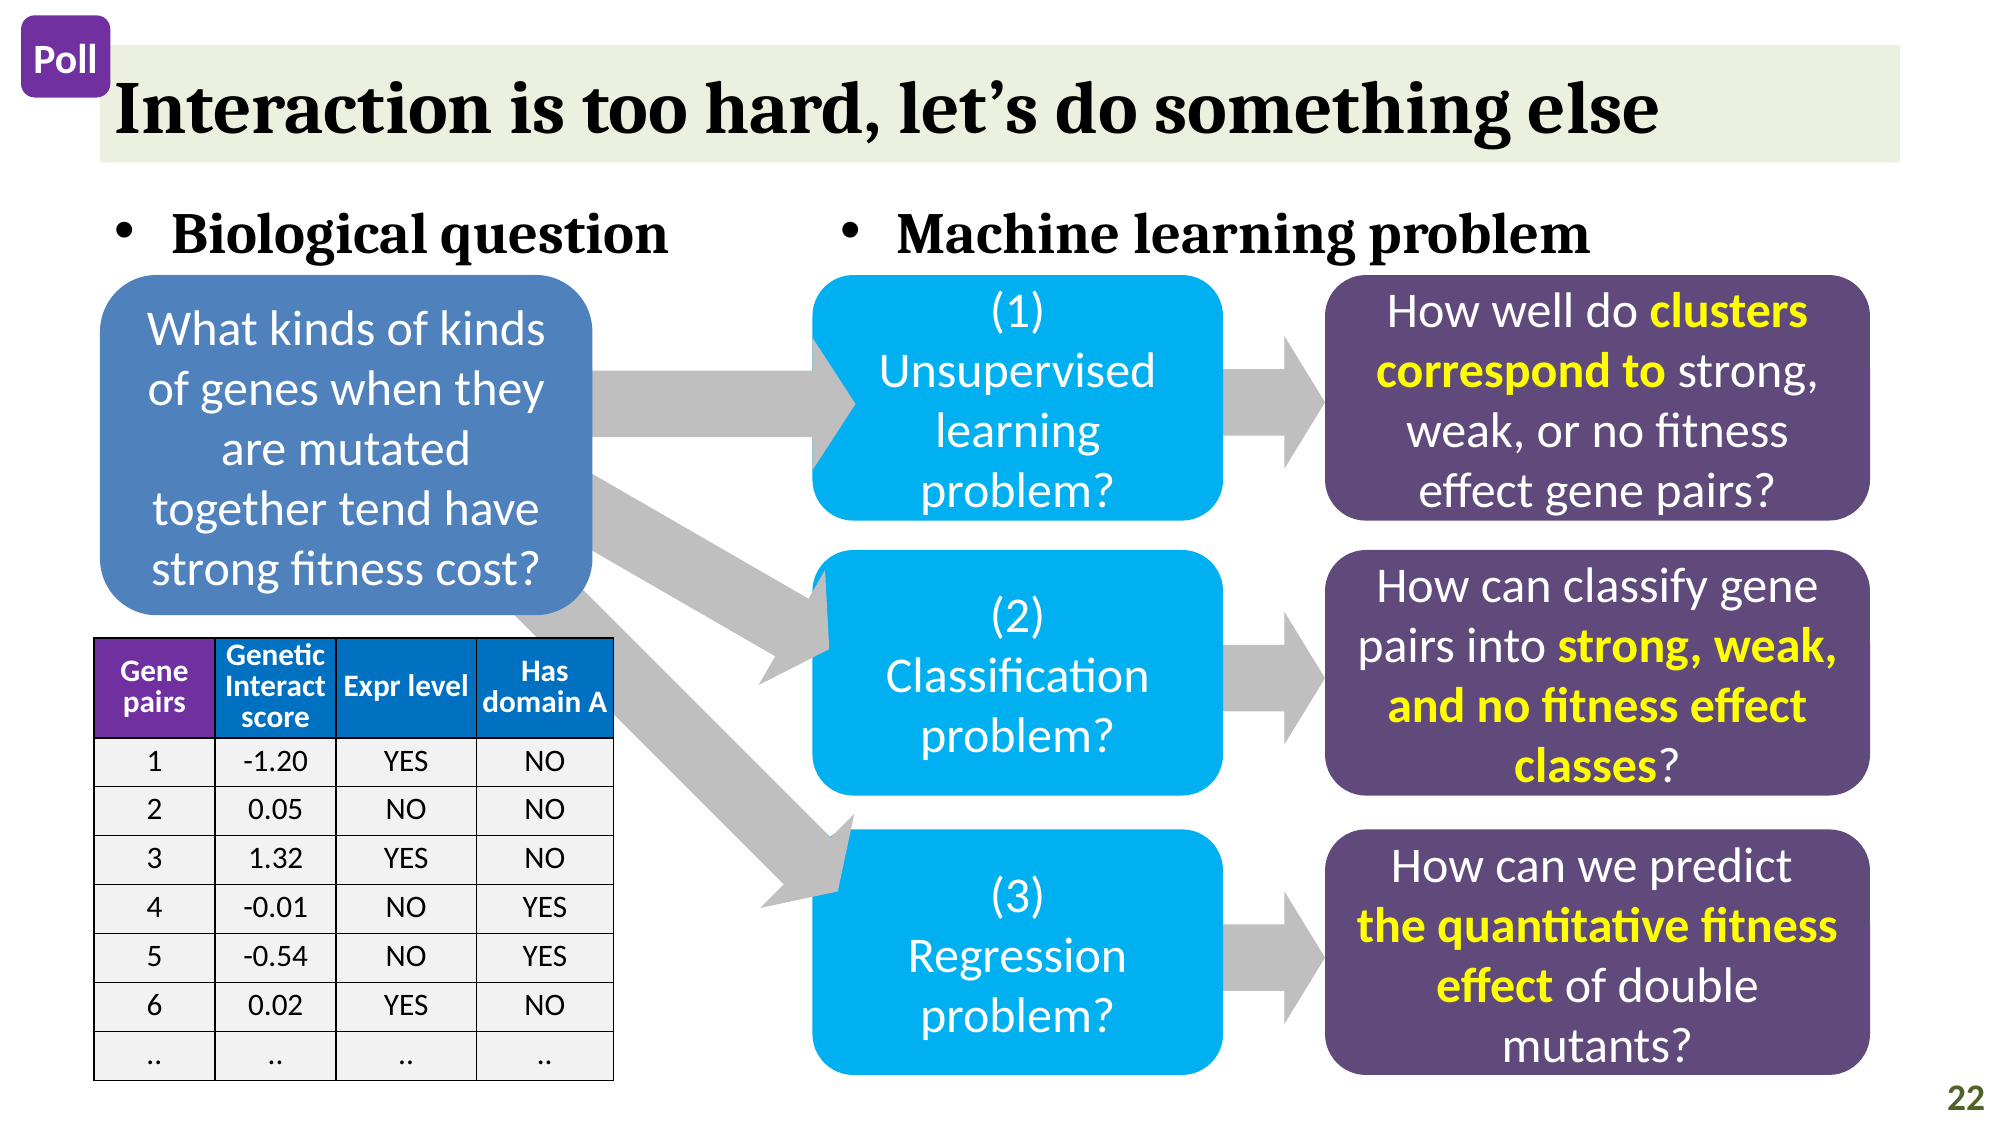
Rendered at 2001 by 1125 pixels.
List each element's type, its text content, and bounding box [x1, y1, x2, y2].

table_cell 0.05 [216, 787, 335, 835]
text_box How well do clusters correspond to strong, weak, or no fitness effect gene pairs? [1322, 285, 1873, 523]
text_box [595, 473, 832, 687]
table_header Gene pairs [95, 639, 214, 737]
table_cell NO [337, 885, 476, 933]
table_cell 1 [95, 739, 214, 786]
slide_number 22 [1899, 1065, 2000, 1125]
table_cell 4 [95, 885, 214, 933]
table_cell 2 [95, 787, 214, 835]
table_cell -1.20 [216, 739, 335, 786]
table_cell NO [337, 934, 476, 982]
table_cell 1.32 [216, 836, 335, 884]
text_box (3) Regression problem? [824, 827, 1226, 1078]
title Interaction is too hard, let’s do something else [99, 44, 1901, 163]
table_cell 6 [95, 983, 214, 1031]
table_cell .. [95, 1032, 214, 1080]
text_box [595, 335, 858, 473]
table_header Has domain A [477, 639, 613, 737]
list Machine learning problem [824, 187, 1901, 285]
text_box [514, 589, 857, 910]
table_cell YES [337, 739, 476, 786]
text_box What kinds of kinds of genes when they are mutated together tend have strong fitness cost? [97, 272, 595, 618]
table_cell YES [477, 934, 613, 982]
text_box [1226, 889, 1327, 1027]
table_cell -0.01 [216, 885, 335, 933]
text_box [1226, 333, 1327, 471]
table_cell .. [216, 1032, 335, 1080]
table_cell YES [477, 885, 613, 933]
table_cell -0.54 [216, 934, 335, 982]
text_box (1) Unsupervised learning problem? [984, 285, 1226, 523]
table_cell YES [337, 983, 476, 1031]
table_cell 3 [95, 836, 214, 884]
table_cell 5 [95, 934, 214, 982]
table_cell 0.02 [216, 983, 335, 1031]
text_box How can classify gene pairs into strong, weak, and no fitness effect classes? [1322, 547, 1873, 798]
text_box (2) Classification problem? [984, 547, 1226, 798]
text_box How can we predict the quantitative fitness effect of double mutants? [1322, 827, 1873, 1078]
table_header Expr level [337, 639, 476, 737]
table_cell YES [337, 836, 476, 884]
table_cell NO [477, 739, 613, 786]
table_cell NO [337, 787, 476, 835]
table_cell .. [477, 1032, 613, 1080]
table_cell .. [337, 1032, 476, 1080]
table_header Genetic Interact score [216, 639, 335, 737]
table_cell NO [477, 787, 613, 835]
table_cell NO [477, 983, 613, 1031]
text_box [1226, 609, 1327, 747]
table_cell NO [477, 836, 613, 884]
list Biological question [99, 187, 984, 1066]
text_box Poll [18, 13, 113, 100]
